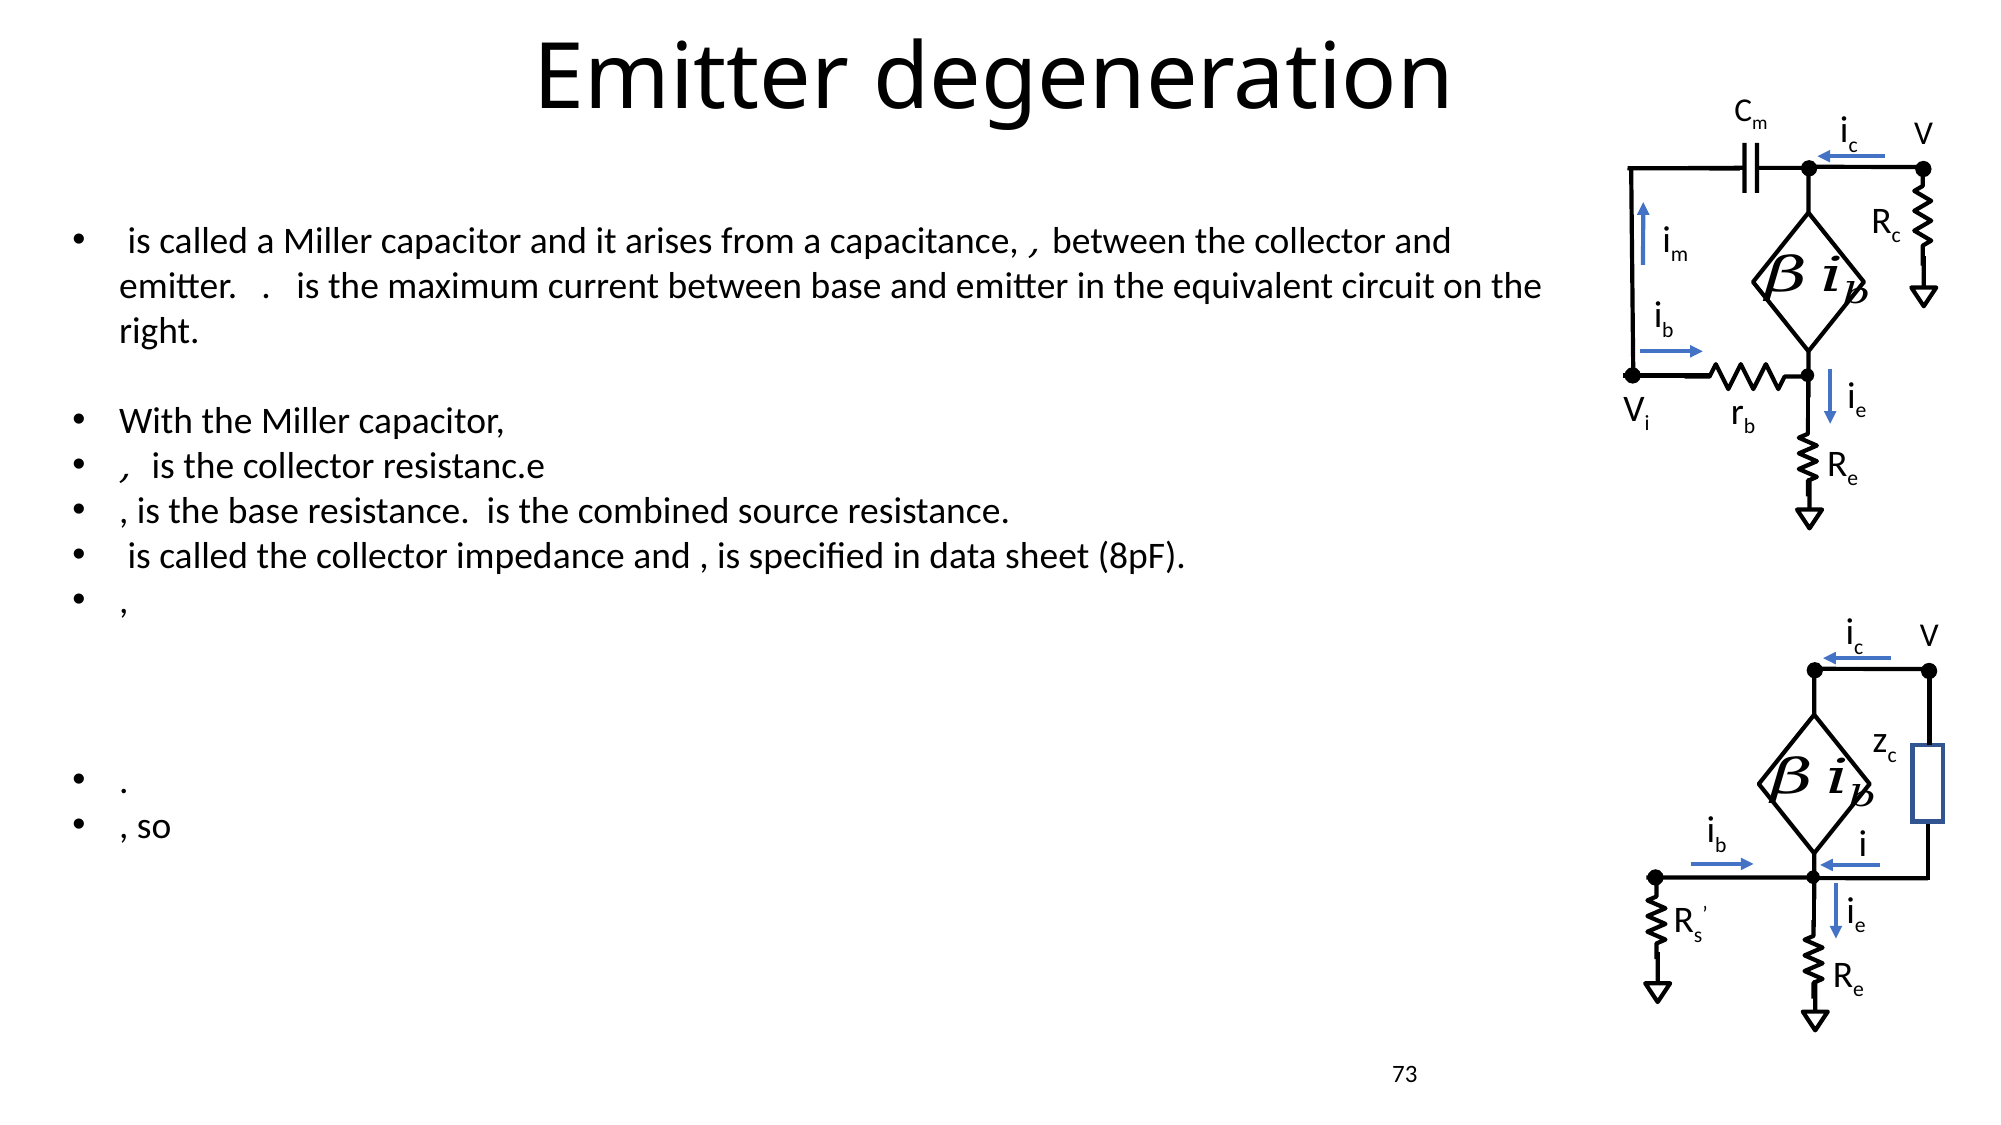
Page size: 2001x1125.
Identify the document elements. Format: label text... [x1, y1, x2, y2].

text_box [1608, 80, 1985, 529]
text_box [1633, 599, 1991, 1031]
text_box Emitter degeneration [17, 16, 1972, 127]
slide_number 73 [1074, 738, 1425, 1125]
